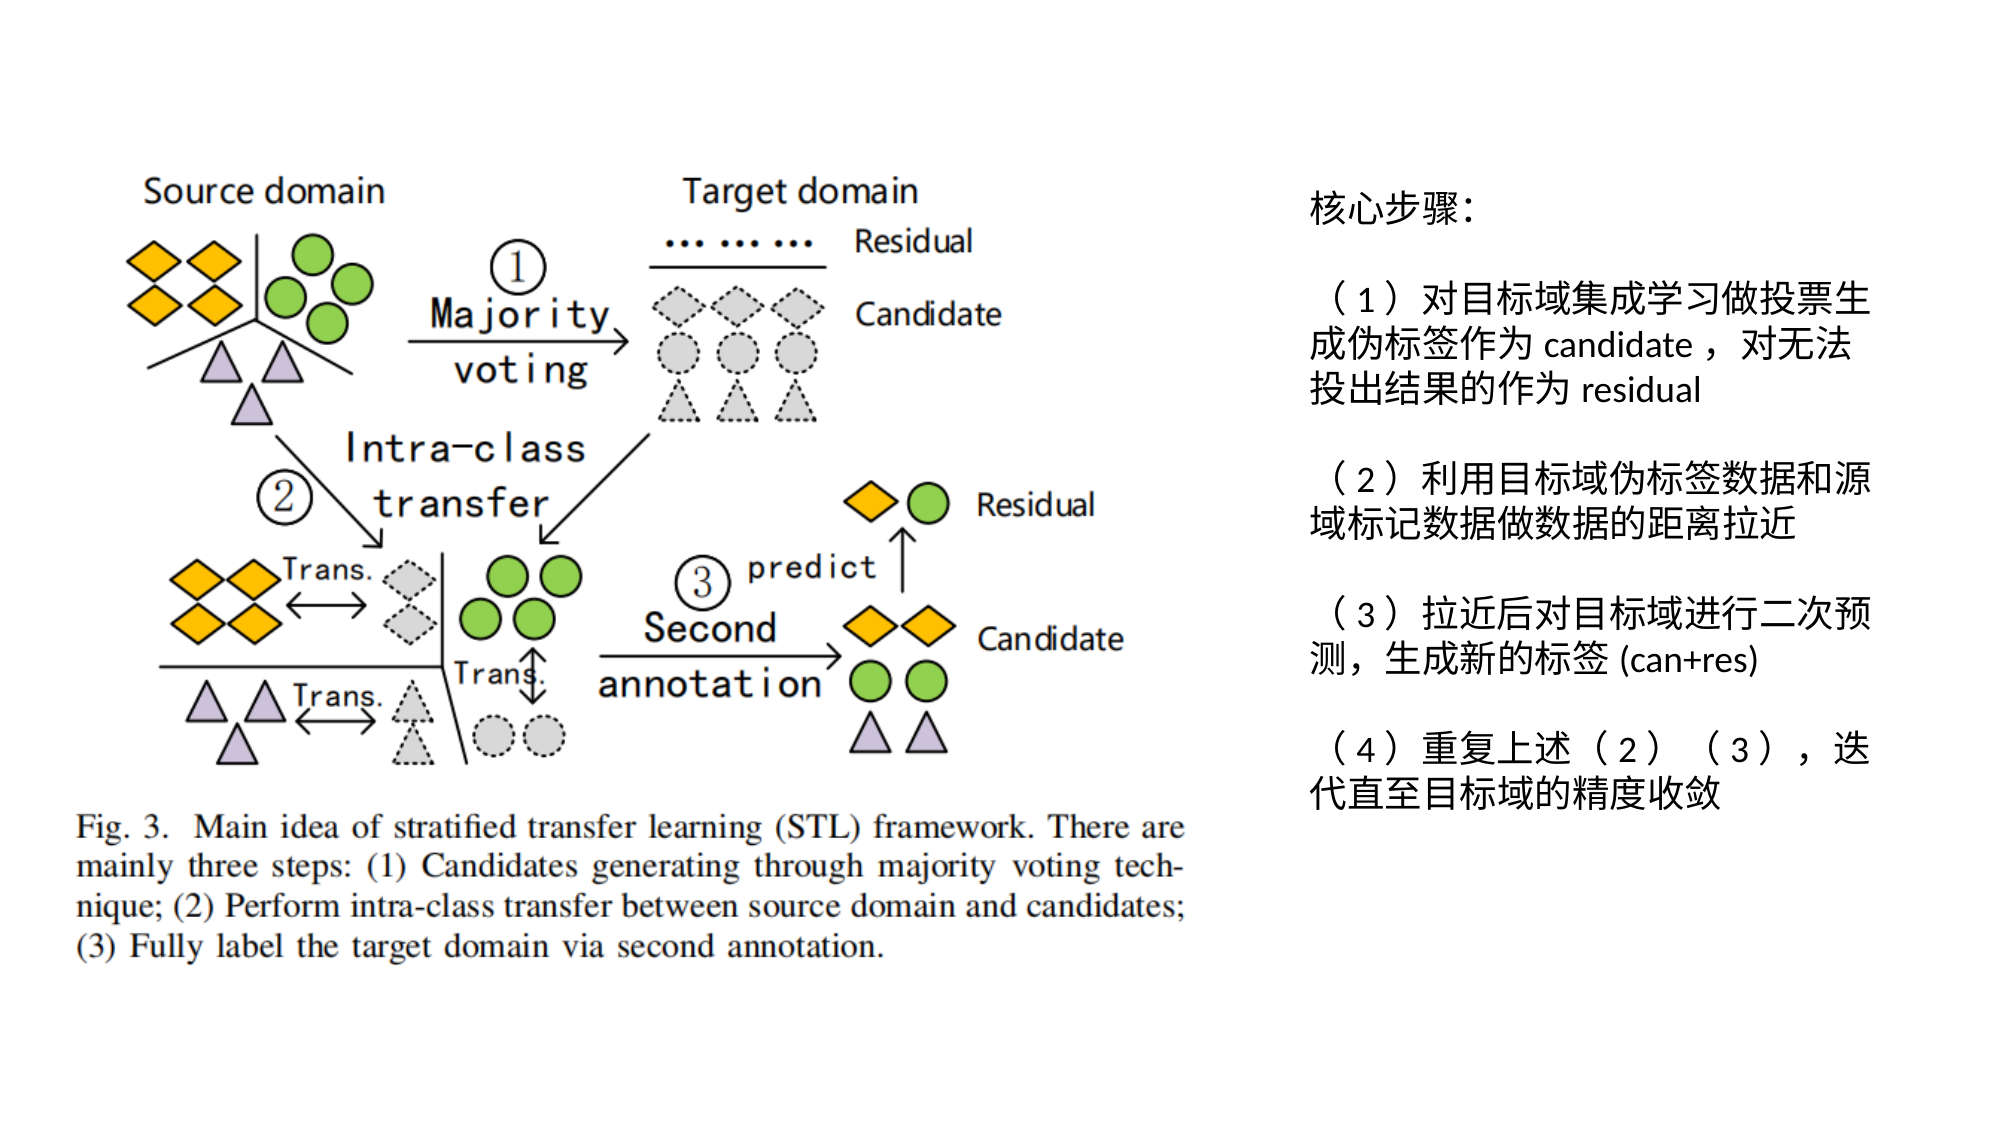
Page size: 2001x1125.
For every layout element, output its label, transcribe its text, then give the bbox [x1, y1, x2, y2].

text_box 核心步骤： （1）对目标域集成学习做投票生成伪标签作为candidate，对无法投出结果的作为residual （2）利用目标域伪标签数据和源域标记数据做数据的距离拉近 （3）拉近后对目标域进行二次预测，生成新的标签(can+res) （4）重复上述（2）（3），迭代直至目标域的精度收敛 [1294, 177, 1893, 822]
picture [48, 117, 1198, 990]
